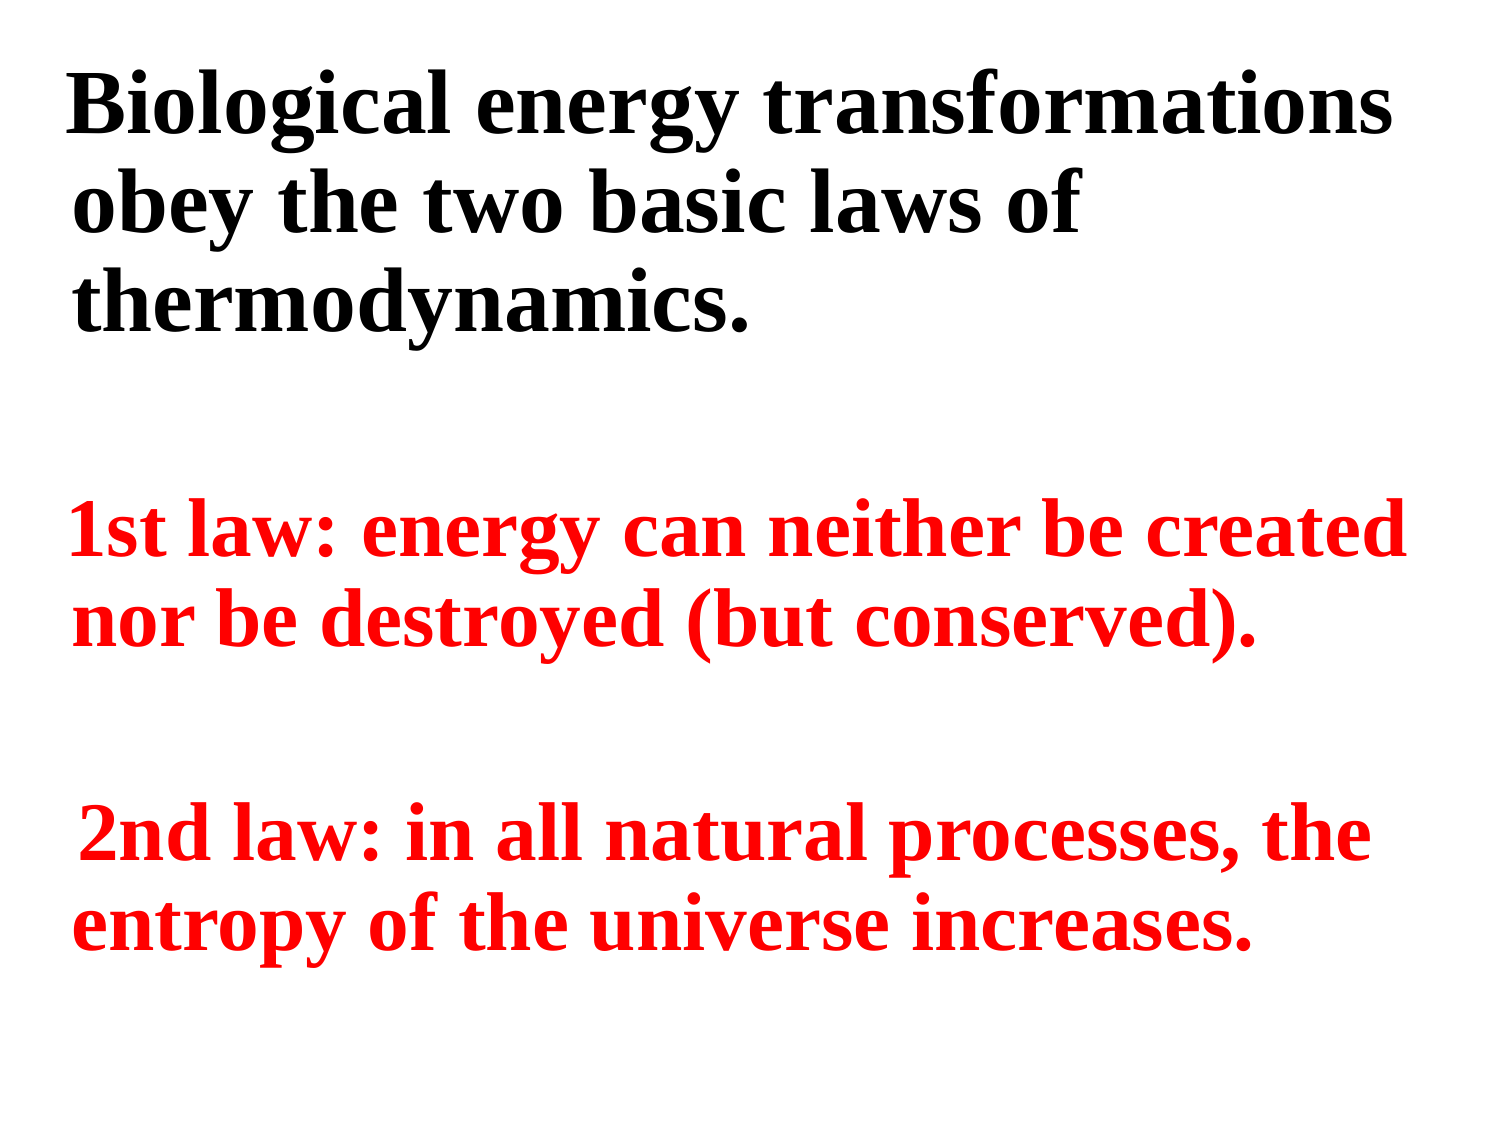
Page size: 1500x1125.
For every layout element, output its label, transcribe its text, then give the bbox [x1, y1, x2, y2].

list Biological energy transformations obey the two basic laws of thermodynamics. 1st law: energy can neither be created nor be destroyed (but conserved). 2nd law: in all natural processes, the entropy of the universe increases. [0, 46, 1500, 1024]
